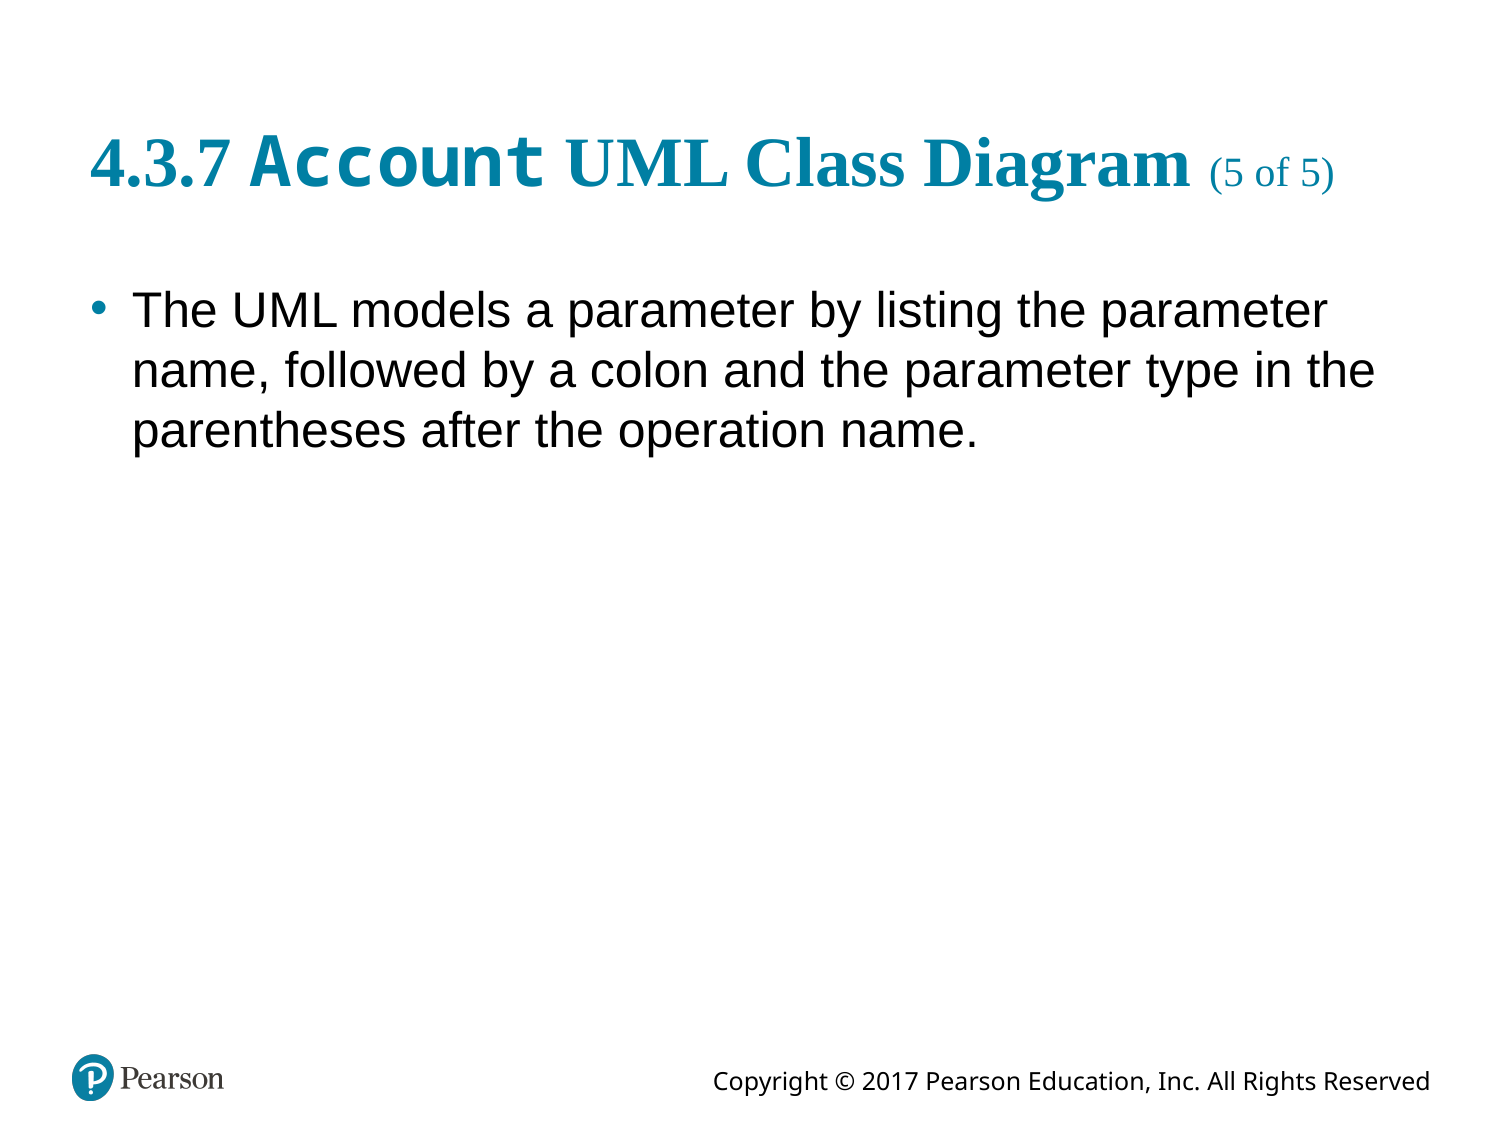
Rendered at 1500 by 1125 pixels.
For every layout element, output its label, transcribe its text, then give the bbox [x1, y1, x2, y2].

picture [72, 1087, 83, 1101]
picture [80, 1063, 106, 1088]
title 4.3.7 Account U M L Class Diagram (5 of 5) [75, 35, 1425, 216]
picture [98, 1054, 224, 1101]
picture [72, 1054, 88, 1070]
list The U M L models a parameter by listing the parameter name, followed by a colon and the parameter type in the parentheses after the operation name. [75, 262, 1425, 1005]
